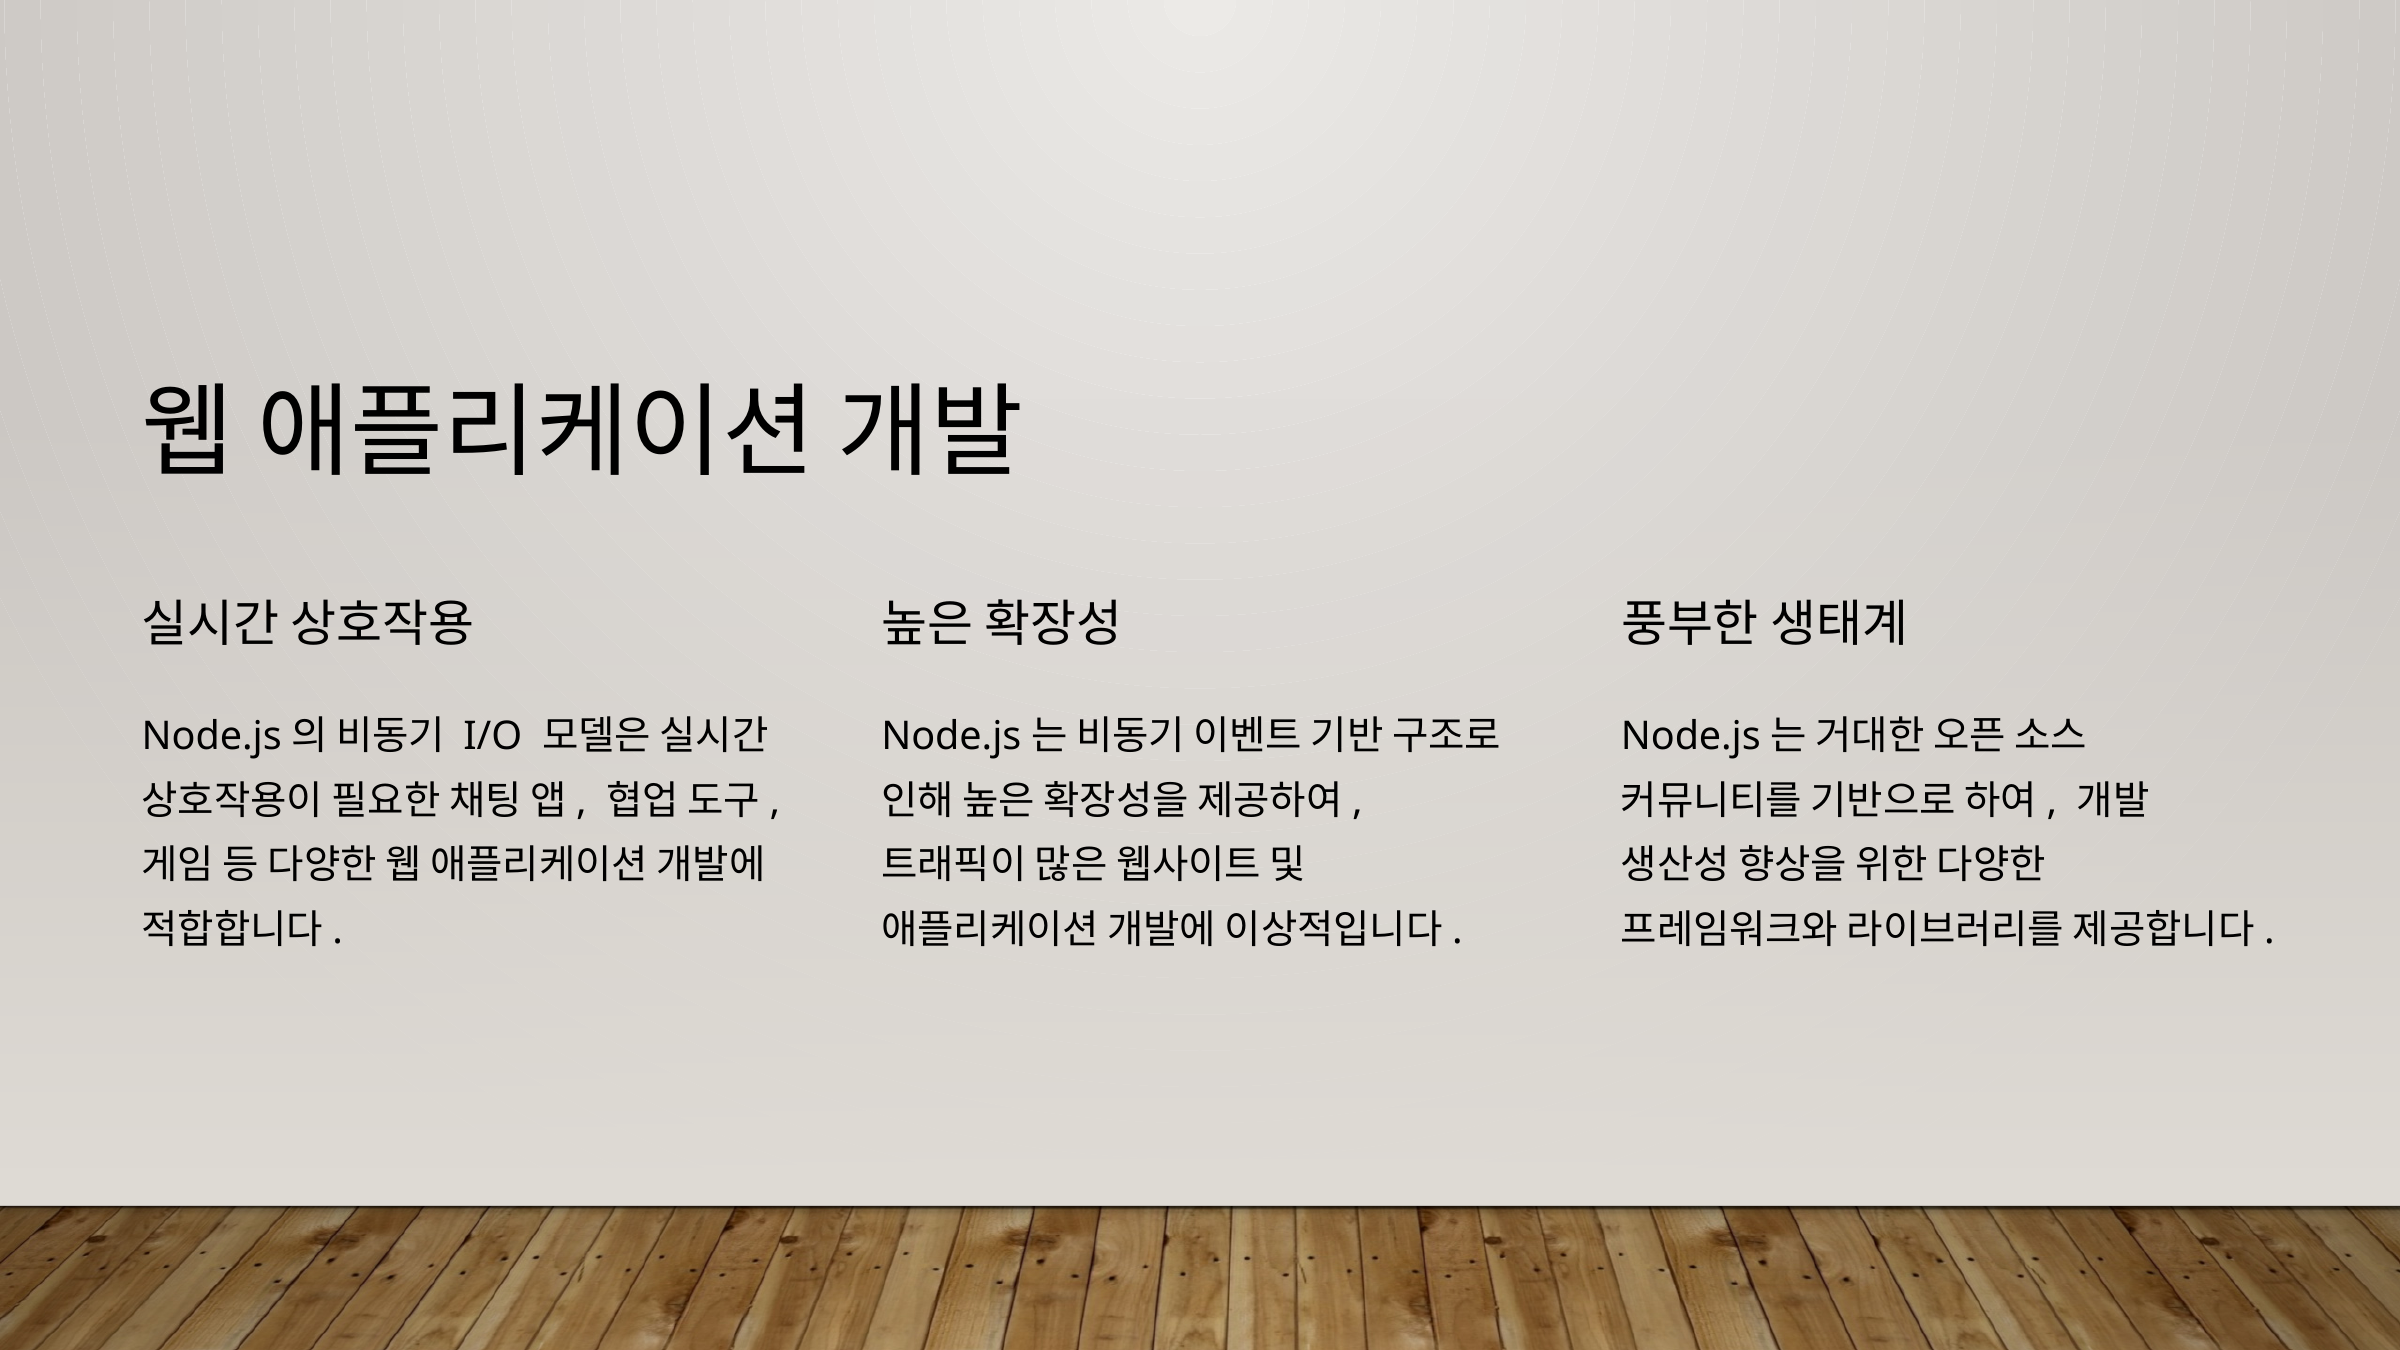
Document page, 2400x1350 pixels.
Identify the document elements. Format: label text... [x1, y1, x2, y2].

text_box 웹 애플리케이션 개발 [141, 361, 1154, 488]
text_box 실시간 상호작용 [141, 589, 648, 653]
text_box Node.js는 비동기 이벤트 기반 구조로 인해 높은 확장성을 제공하여, 트래픽이 많은 웹사이트 및 애플리케이션 개발에 이상적입니다. [881, 693, 1521, 953]
text_box 풍부한 생태계 [1620, 589, 2128, 653]
text_box 높은 확장성 [881, 589, 1388, 653]
picture [0, 1206, 2400, 1350]
text_box Node.js의 비동기 I/O 모델은 실시간 상호작용이 필요한 채팅 앱, 협업 도구, 게임 등 다양한 웹 애플리케이션 개발에 적합합니다. [141, 693, 782, 953]
text_box Node.js는 거대한 오픈 소스 커뮤니티를 기반으로 하여, 개발 생산성 향상을 위한 다양한 프레임워크와 라이브러리를 제공합니다. [1620, 693, 2261, 953]
